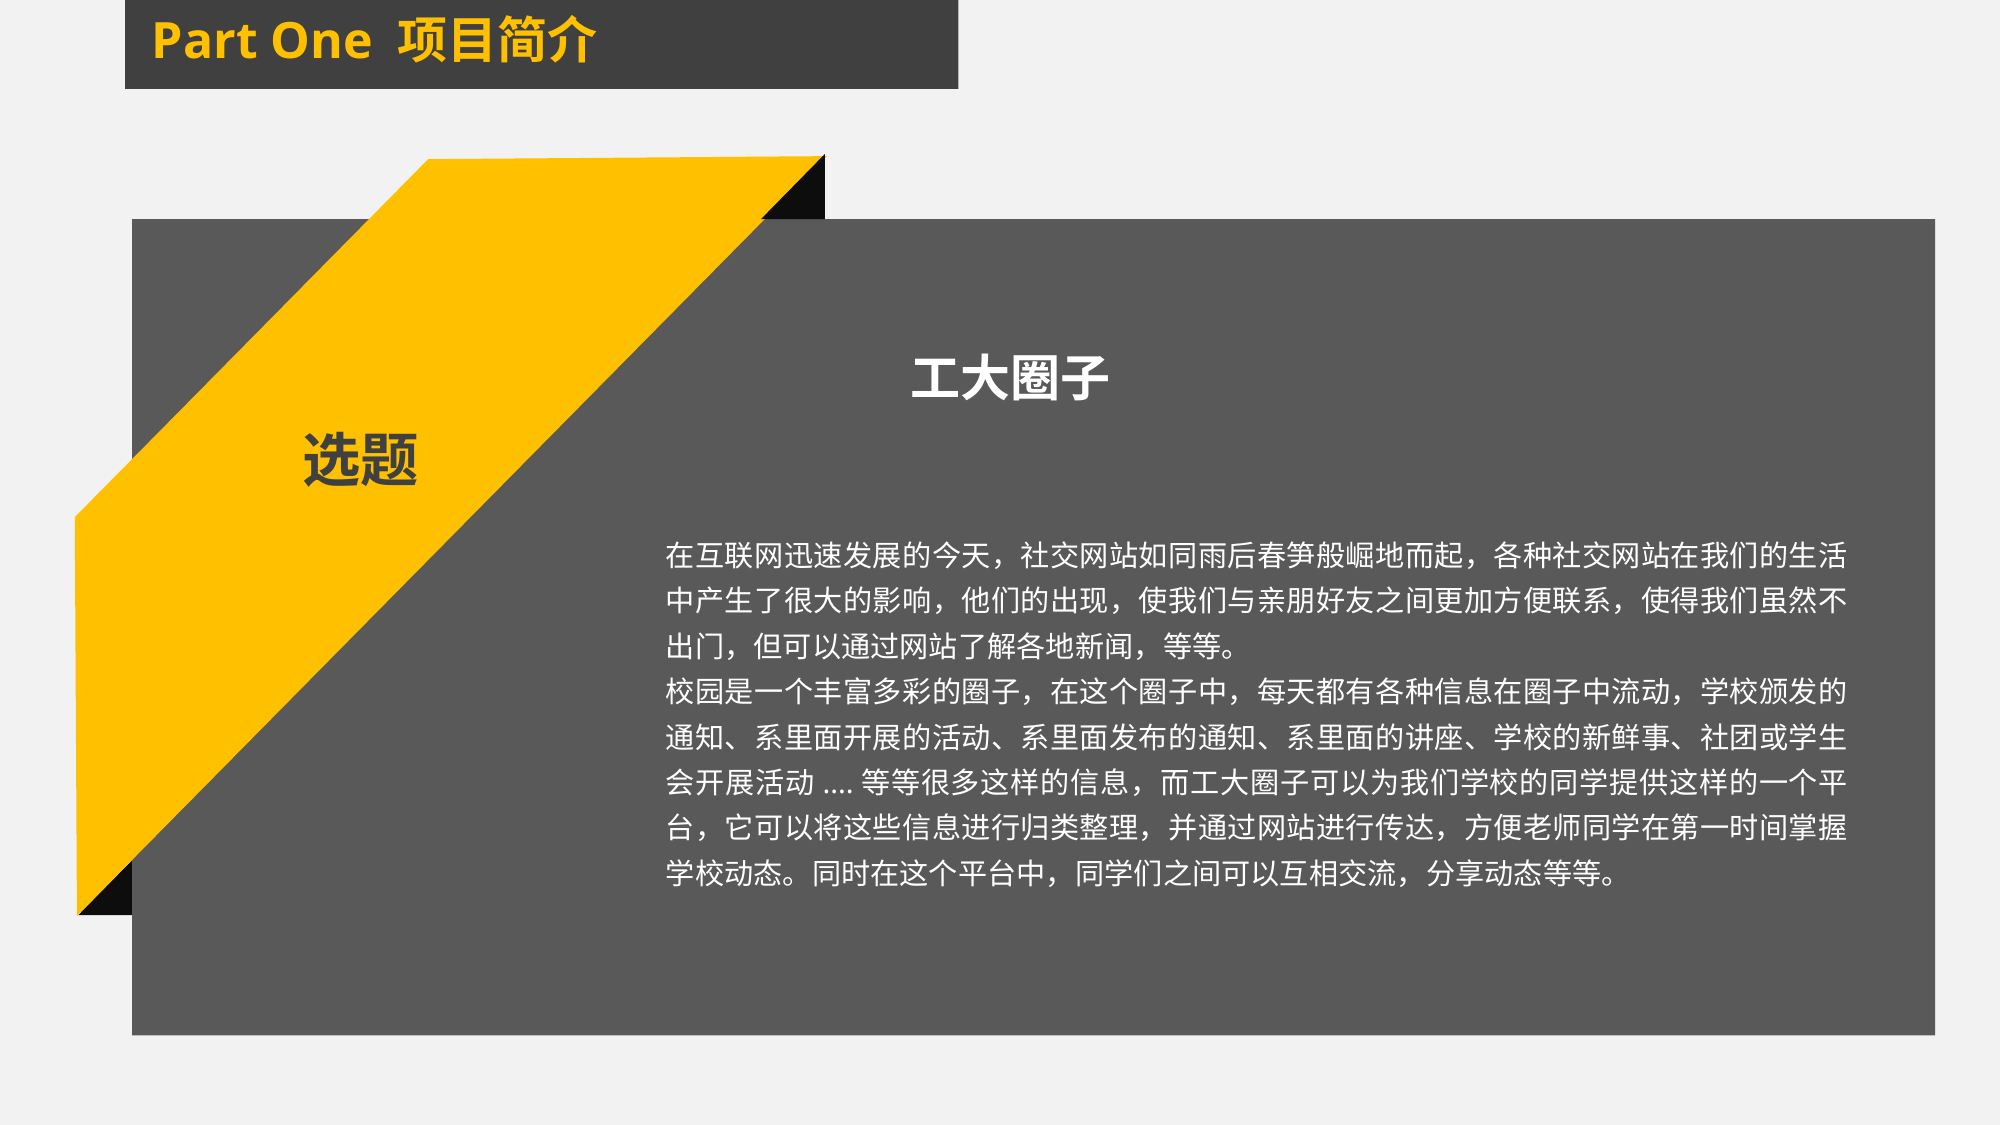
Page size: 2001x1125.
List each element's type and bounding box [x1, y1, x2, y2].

text_box [78, 0, 1936, 1036]
